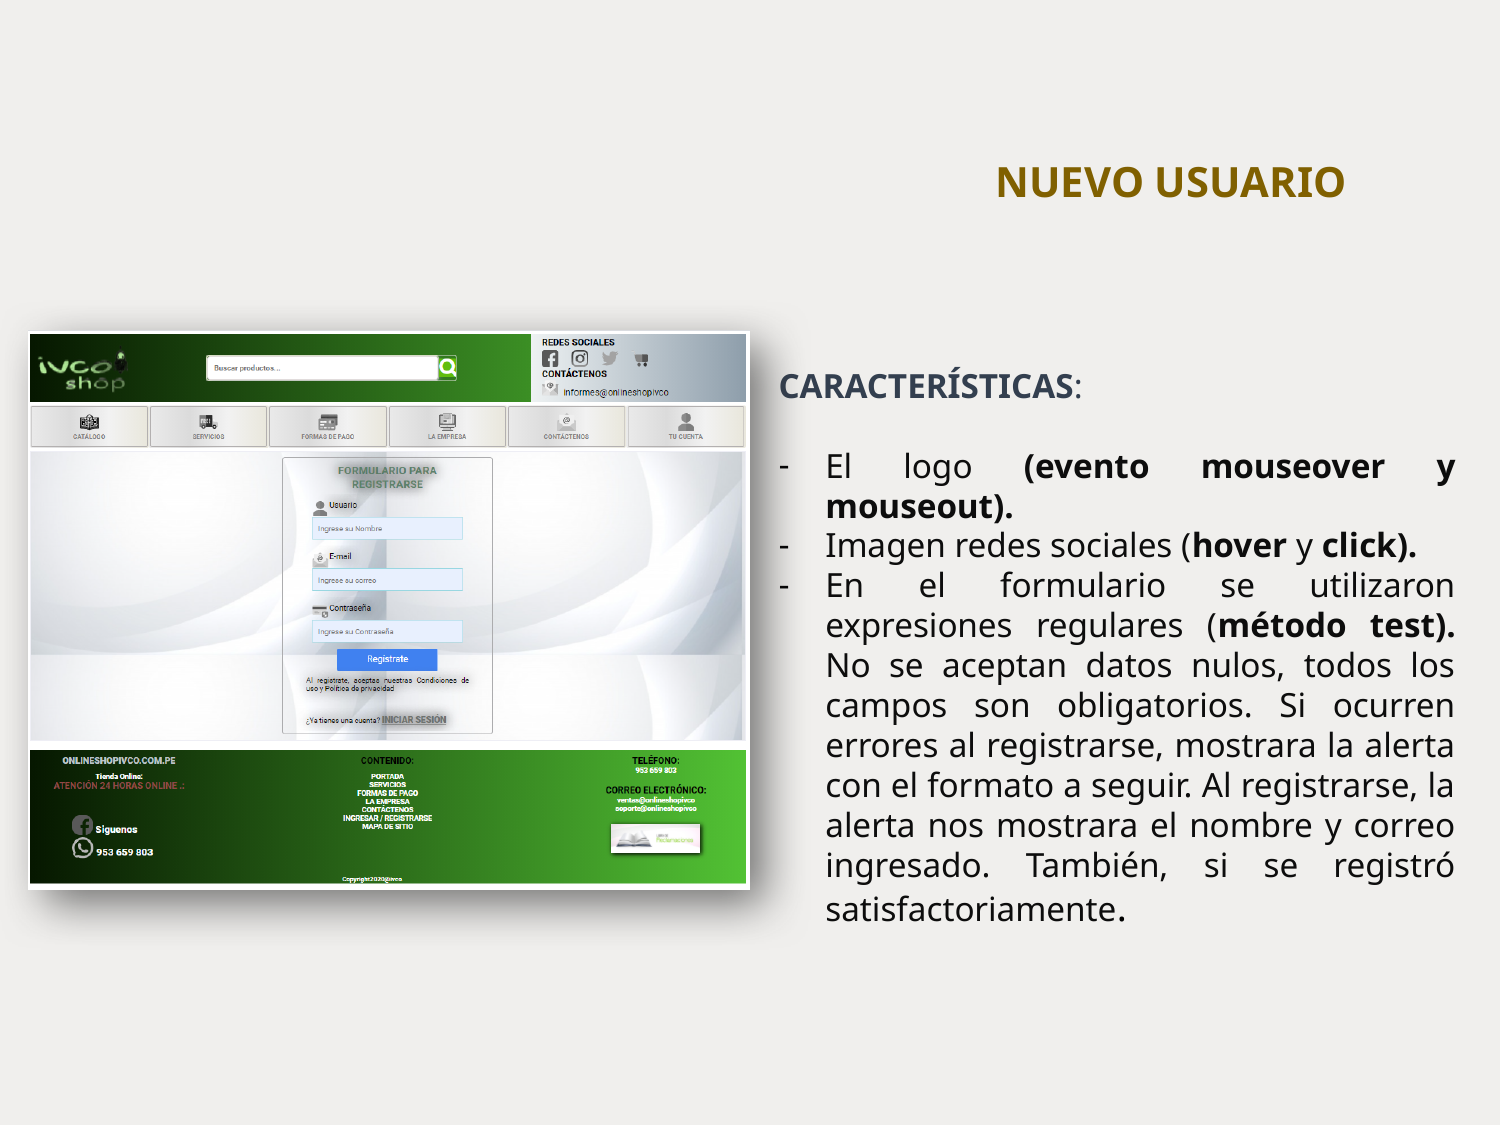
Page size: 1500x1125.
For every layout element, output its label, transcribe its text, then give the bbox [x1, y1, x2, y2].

text_box NUEVO USUARIO [980, 148, 1362, 214]
picture [28, 330, 751, 890]
text_box CARACTERÍSTICAS: El logo (evento mouseover y mouseout). Imagen redes sociales (hover y click). En el formulario se utilizaron expresiones regulares (método test). No se aceptan datos nulos, todos los campos son obligatorios. Si ocurren errores al registrarse, mostrara la alerta con el formato a seguir. Al registrarse, la alerta nos mostrara el nombre y correo ingresado. También, si se registró satisfactoriamente. [763, 357, 1471, 937]
